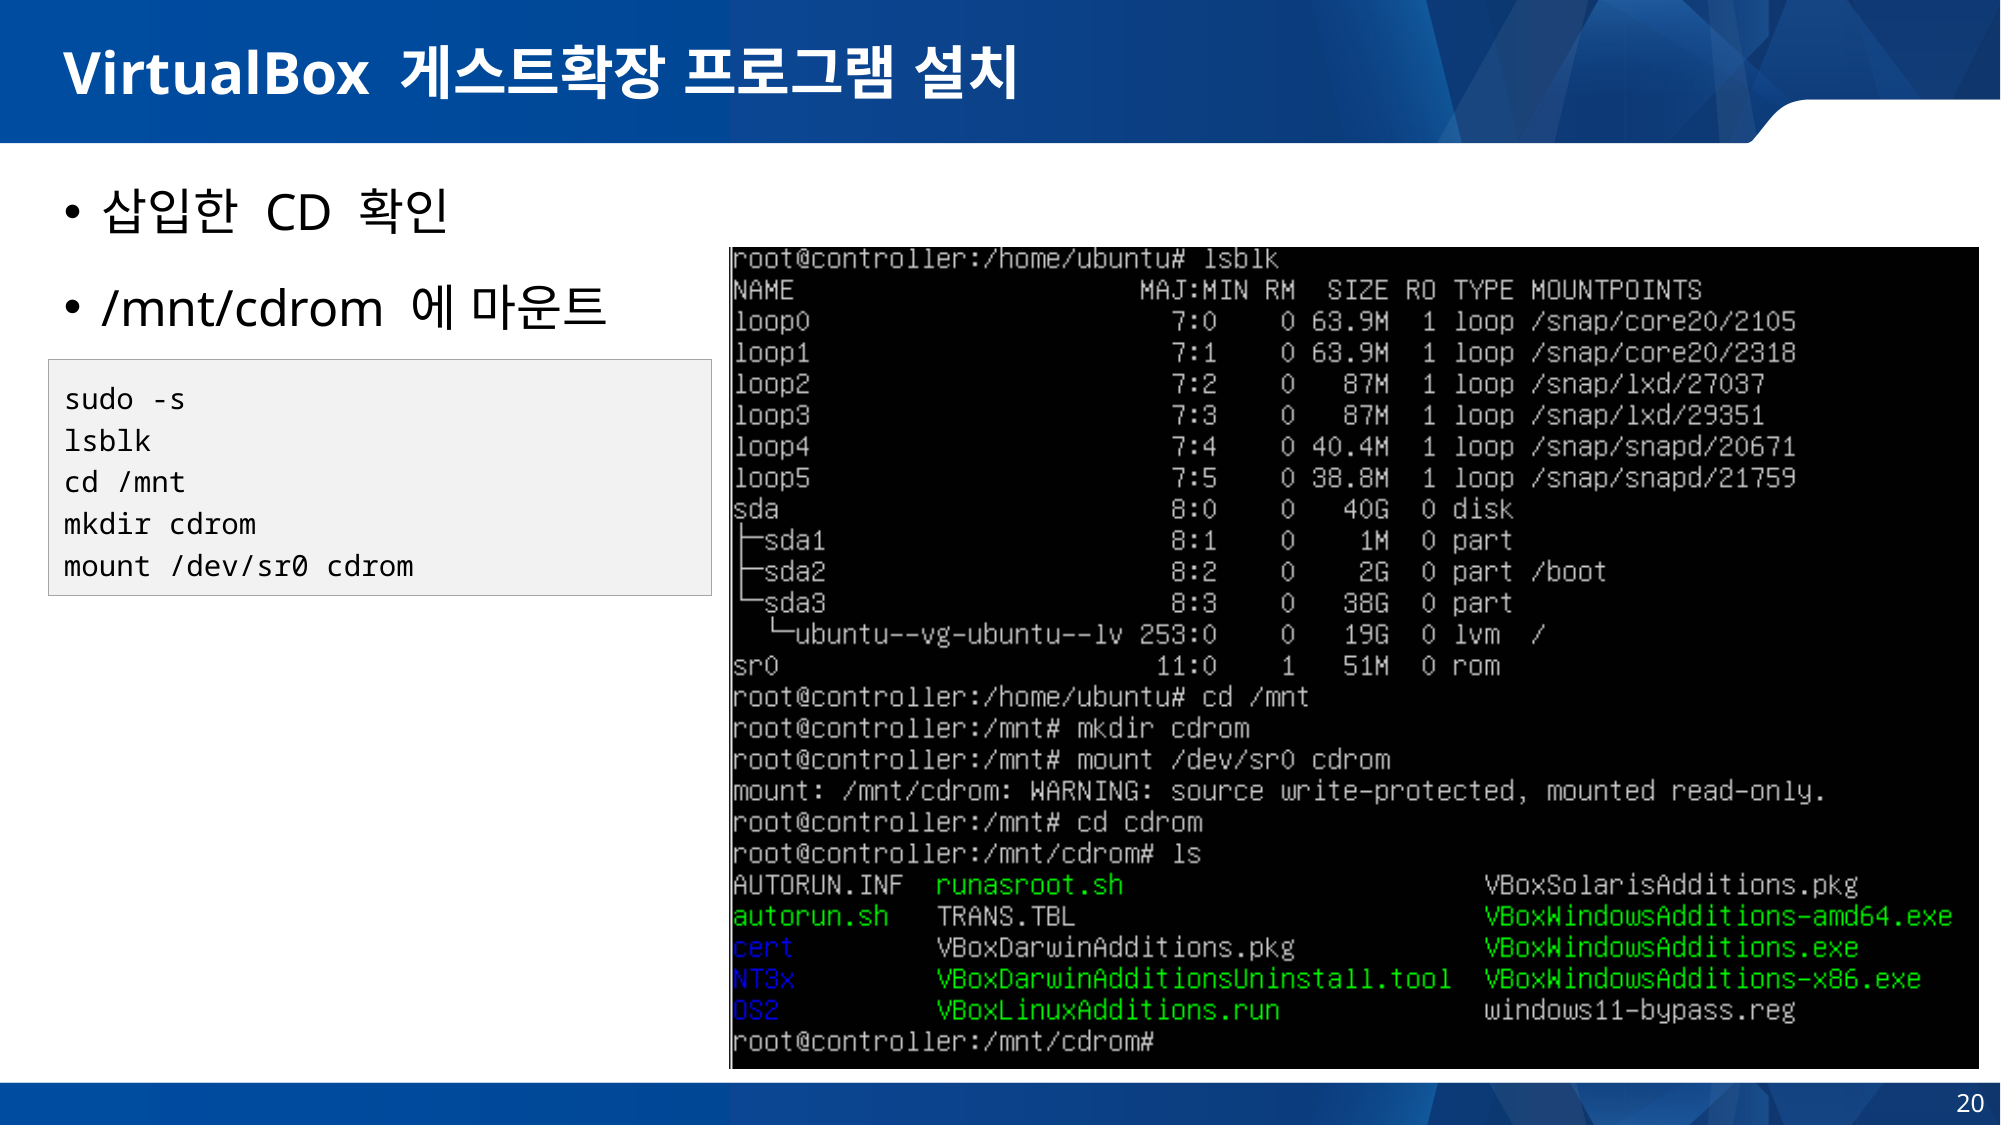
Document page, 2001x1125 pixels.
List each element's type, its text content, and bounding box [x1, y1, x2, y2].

title VirtualBox 게스트확장 프로그램 설치 [48, 31, 1961, 120]
slide_number 20 [1787, 1084, 2000, 1125]
picture [0, 0, 2001, 1125]
text_box sudo -s lsblk cd /mnt mkdir cdrom mount /dev/sr0 cdrom [48, 359, 712, 596]
list 삽입한 CD 확인 /mnt/cdrom 에 마운트 [48, 158, 1961, 1069]
